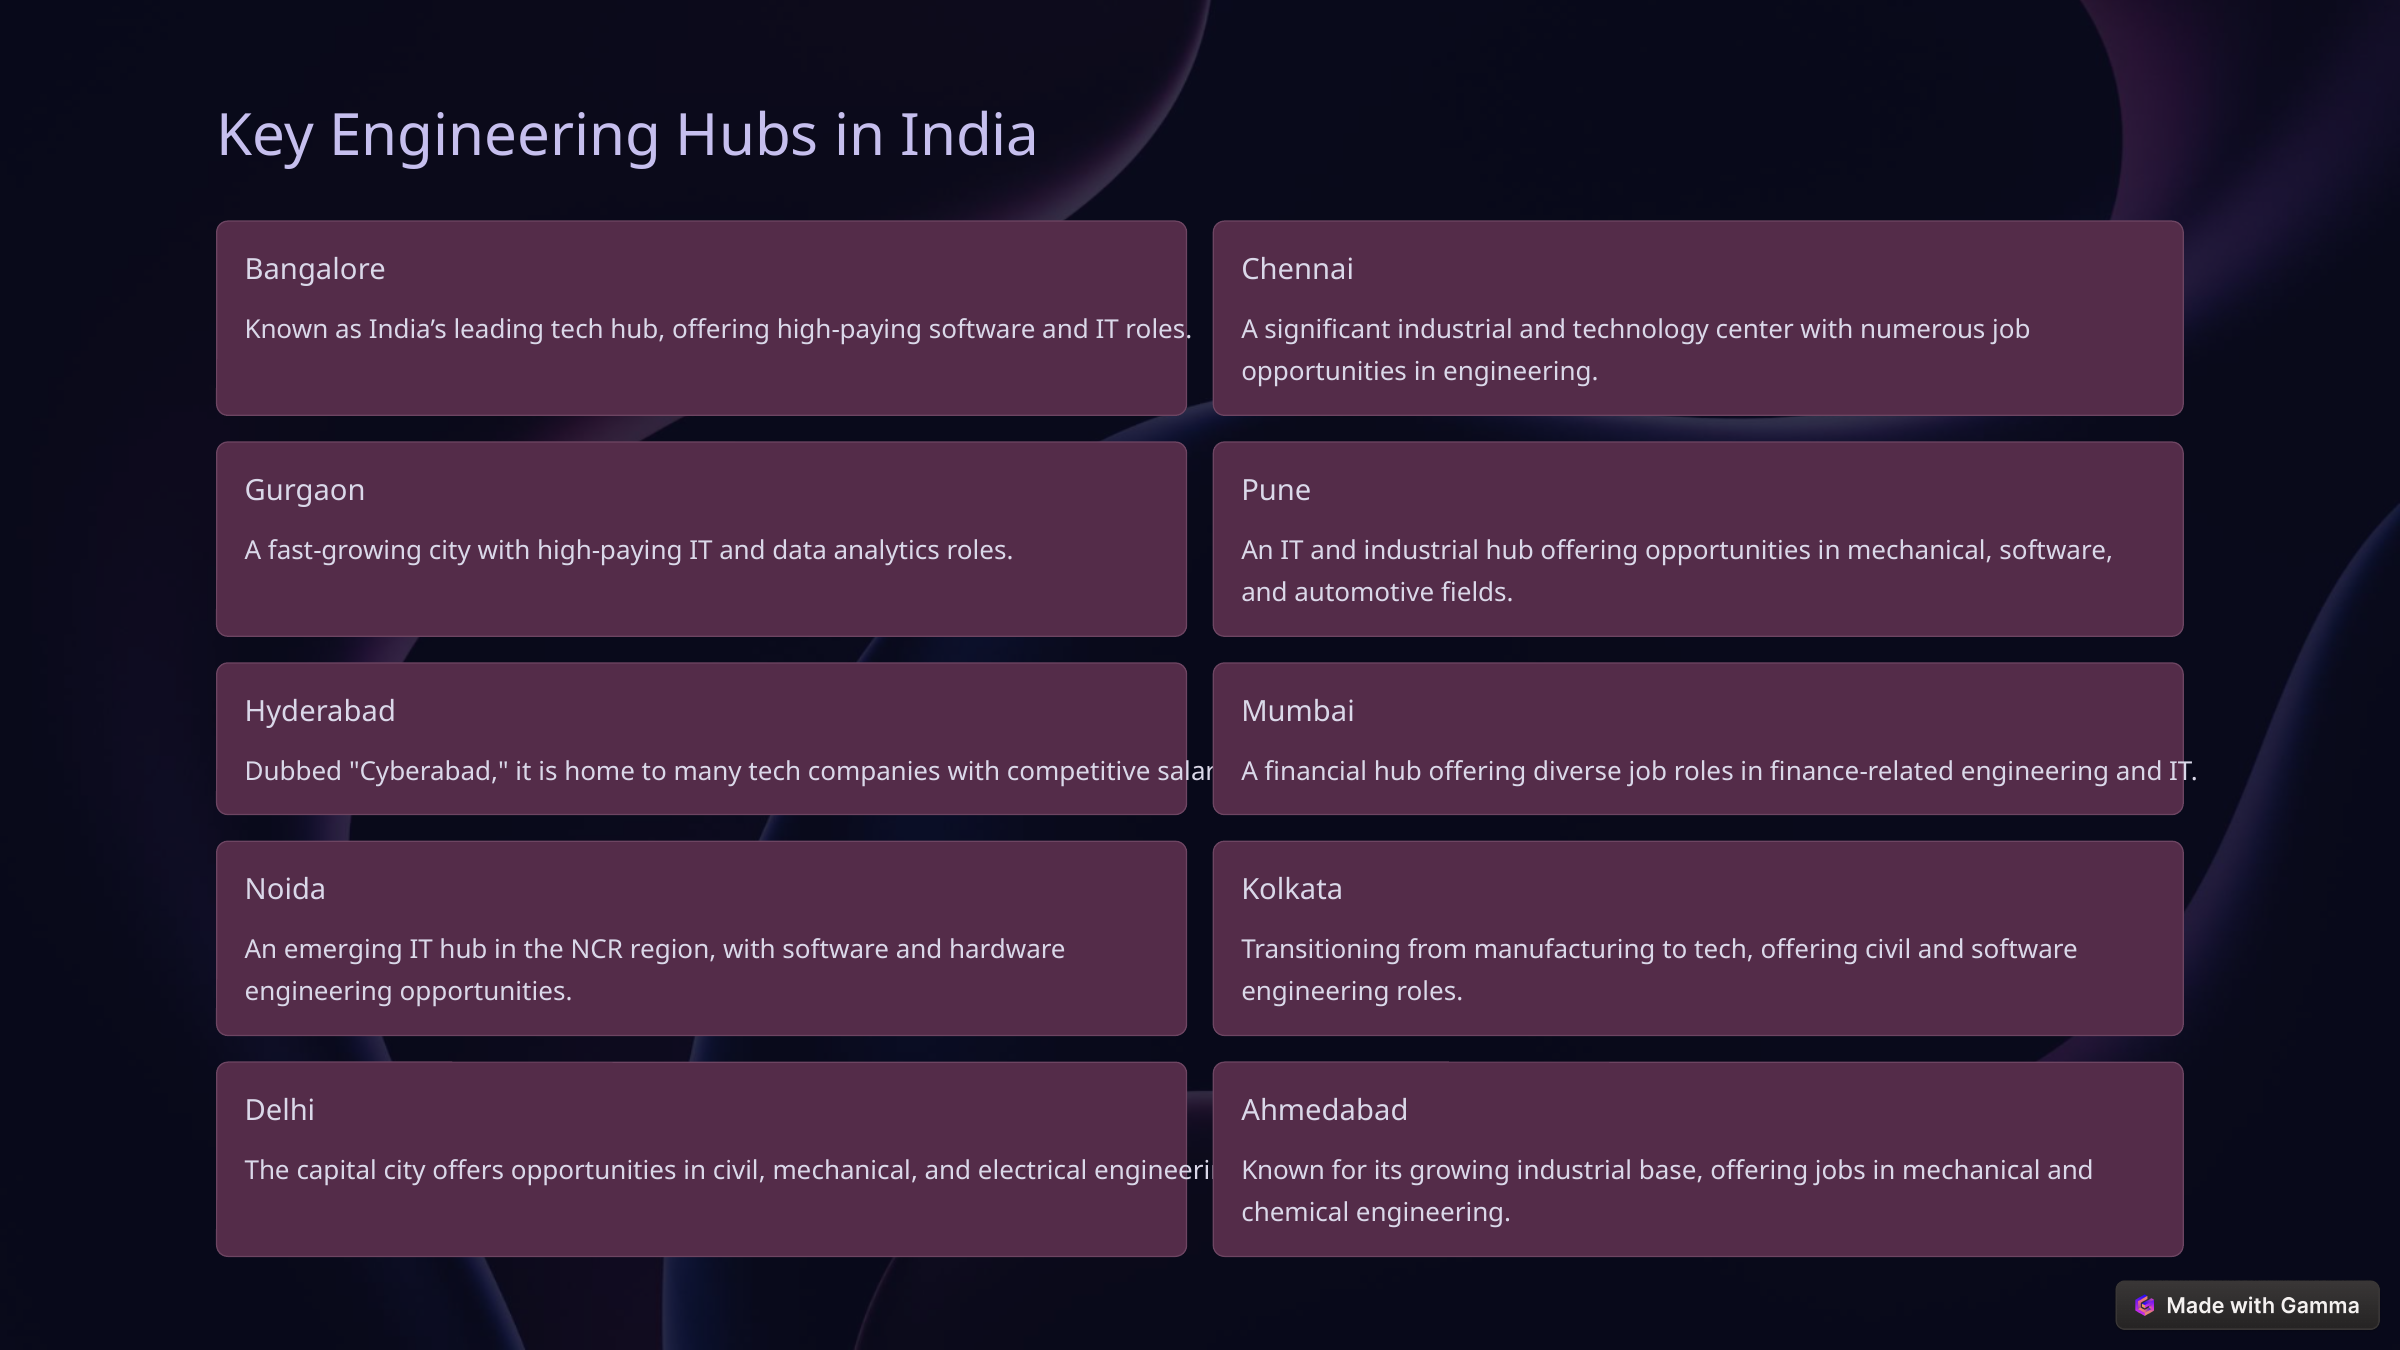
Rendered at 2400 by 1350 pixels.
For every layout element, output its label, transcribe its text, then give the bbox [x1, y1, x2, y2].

text_box [216, 221, 1187, 416]
text_box Chennai [1241, 248, 1538, 286]
text_box Pune [1241, 469, 1538, 507]
text_box An IT and industrial hub offering opportunities in mechanical, software, and automotive fields. [1241, 522, 2156, 609]
picture [2106, 1271, 2389, 1339]
text_box [1213, 441, 2184, 637]
text_box [216, 841, 1187, 1036]
text_box Gurgaon [244, 469, 542, 507]
text_box [216, 662, 1187, 815]
text_box [216, 1062, 1187, 1257]
text_box Noida [244, 869, 542, 907]
text_box The capital city offers opportunities in civil, mechanical, and electrical engineering. [244, 1143, 1159, 1186]
text_box An emerging IT hub in the NCR region, with software and hardware engineering opportunities. [244, 922, 1159, 1008]
text_box [1213, 1062, 2184, 1257]
text_box [216, 441, 1187, 637]
text_box [1213, 662, 2184, 815]
text_box Transitioning from manufacturing to tech, offering civil and software engineering roles. [1241, 922, 2156, 1008]
text_box Known as India’s leading tech hub, offering high-paying software and IT roles. [244, 302, 1159, 345]
text_box A fast-growing city with high-paying IT and data analytics roles. [244, 522, 1159, 566]
text_box A financial hub offering diverse job roles in finance-related engineering and IT. [1241, 743, 2156, 787]
text_box Kolkata [1241, 869, 1538, 907]
text_box [1213, 221, 2184, 416]
text_box Hyderabad [244, 690, 542, 728]
text_box Dubbed "Cyberabad," it is home to many tech companies with competitive salaries. [244, 743, 1159, 787]
text_box [1213, 841, 2184, 1036]
text_box Known for its growing industrial base, offering jobs in mechanical and chemical engineering. [1241, 1143, 2156, 1229]
text_box Key Engineering Hubs in India [216, 93, 1099, 168]
text_box Bangalore [244, 248, 542, 286]
text_box Mumbai [1241, 690, 1538, 728]
text_box A significant industrial and technology center with numerous job opportunities in engineering. [1241, 302, 2156, 388]
text_box Delhi [244, 1090, 542, 1128]
text_box Ahmedabad [1241, 1090, 1538, 1128]
